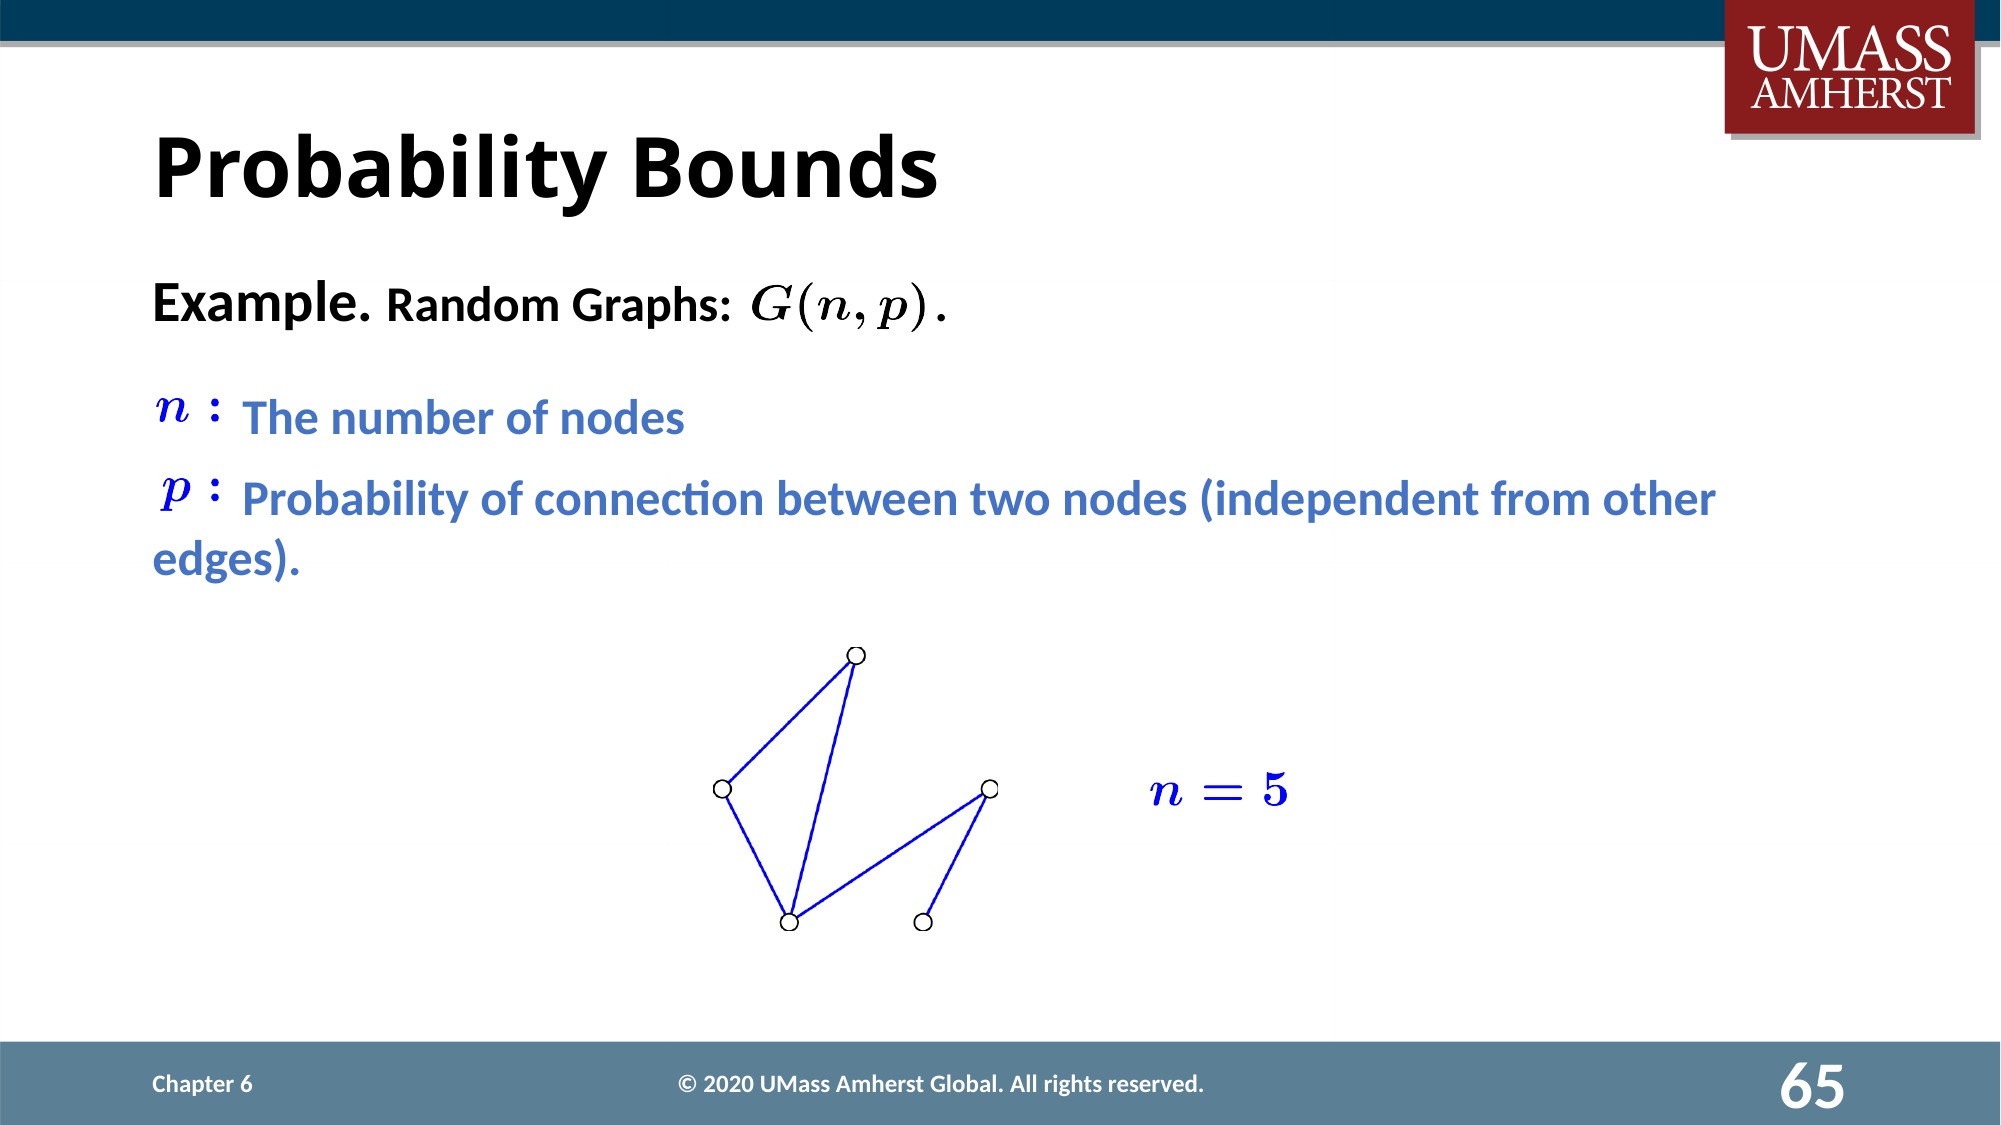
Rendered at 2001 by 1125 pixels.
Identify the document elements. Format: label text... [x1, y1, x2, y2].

picture [0, 0, 2001, 1125]
text_box © 2020 UMass Amherst Global. All rights reserved. [662, 1060, 1338, 1121]
slide_number 65 [1412, 1052, 1863, 1113]
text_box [713, 647, 1287, 931]
slide_number Chapter 6 [137, 1052, 588, 1113]
title Probability Bounds [137, 108, 1863, 233]
list Example. Random Graphs: . The number of nodes Probability of connection between two nodes (independent from other edges). [137, 263, 1824, 976]
